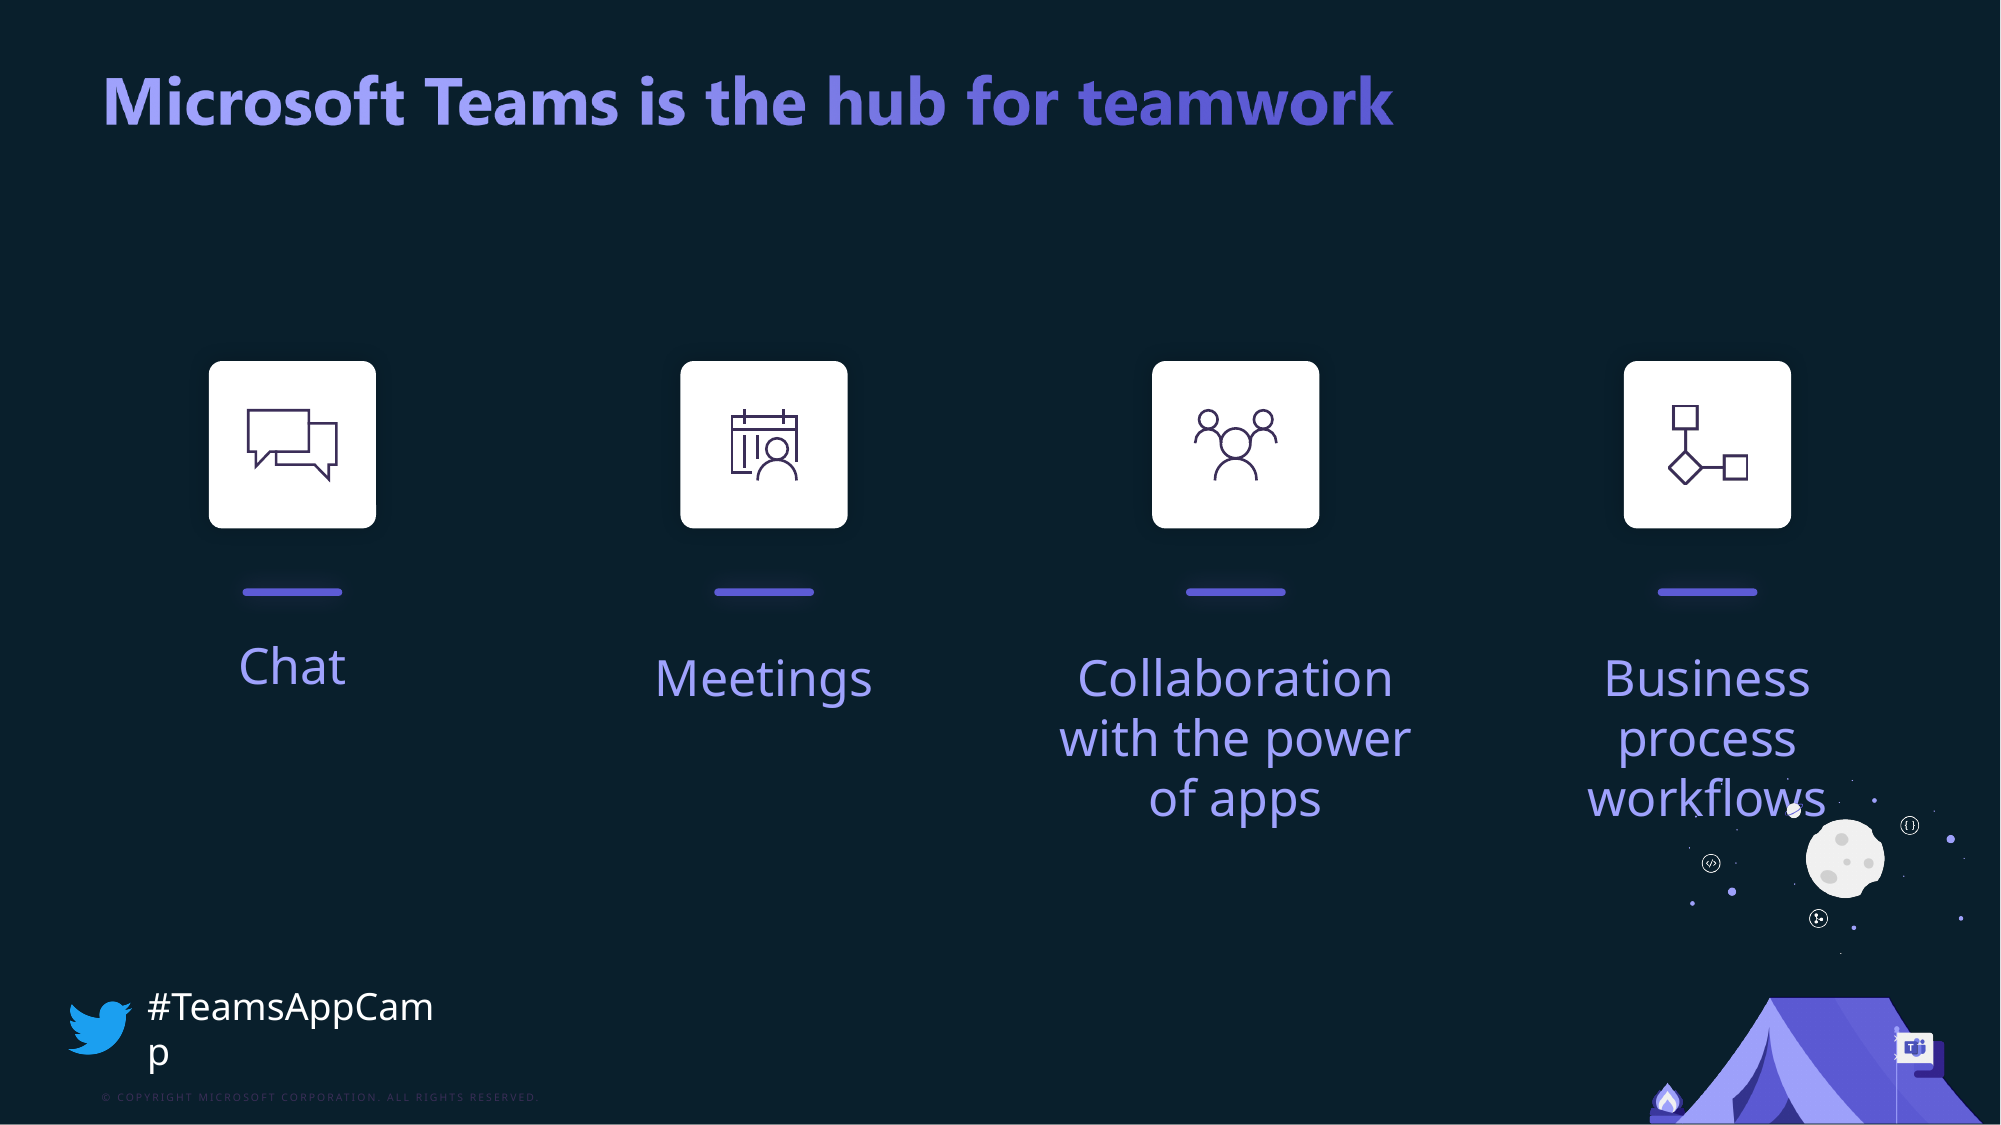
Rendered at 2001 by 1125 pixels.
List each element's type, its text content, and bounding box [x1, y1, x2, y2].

text_box [1657, 587, 1758, 597]
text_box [680, 360, 848, 529]
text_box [1623, 360, 1792, 529]
picture [0, 0, 2001, 1125]
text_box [208, 360, 376, 529]
text_box [1185, 587, 1287, 597]
text_box Meetings [566, 646, 962, 707]
text_box Collaboration with the power of apps [1057, 646, 1415, 827]
text_box Business process workflows [1510, 646, 1905, 827]
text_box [67, 997, 465, 1058]
text_box Chat [94, 634, 490, 695]
text_box [713, 587, 815, 597]
text_box [242, 587, 343, 597]
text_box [1152, 360, 1320, 529]
